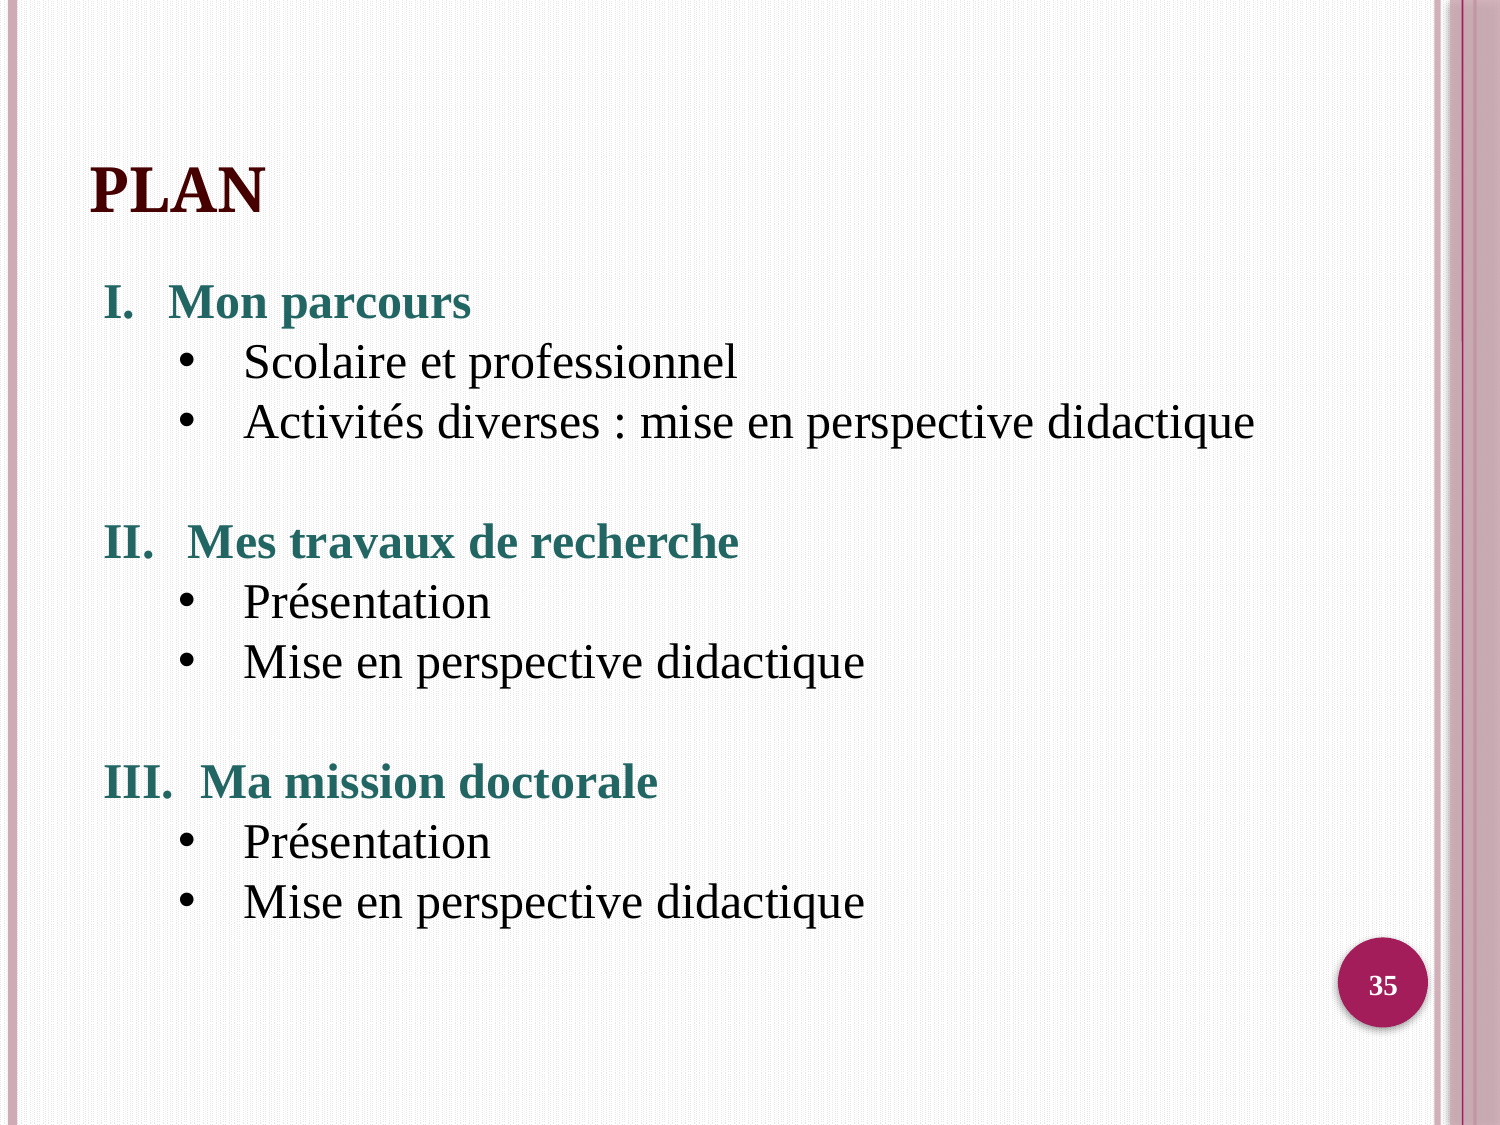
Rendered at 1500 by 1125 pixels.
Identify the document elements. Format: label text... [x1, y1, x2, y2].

slide_number 35 [1333, 940, 1434, 1027]
text_box Mon parcours Scolaire et professionnel Activités diverses : mise en perspective didactique Mes travaux de recherche Présentation Mise en perspective didactique Ma mission doctorale Présentation Mise en perspective didactique [88, 261, 1317, 1125]
title Plan [75, 125, 1300, 233]
